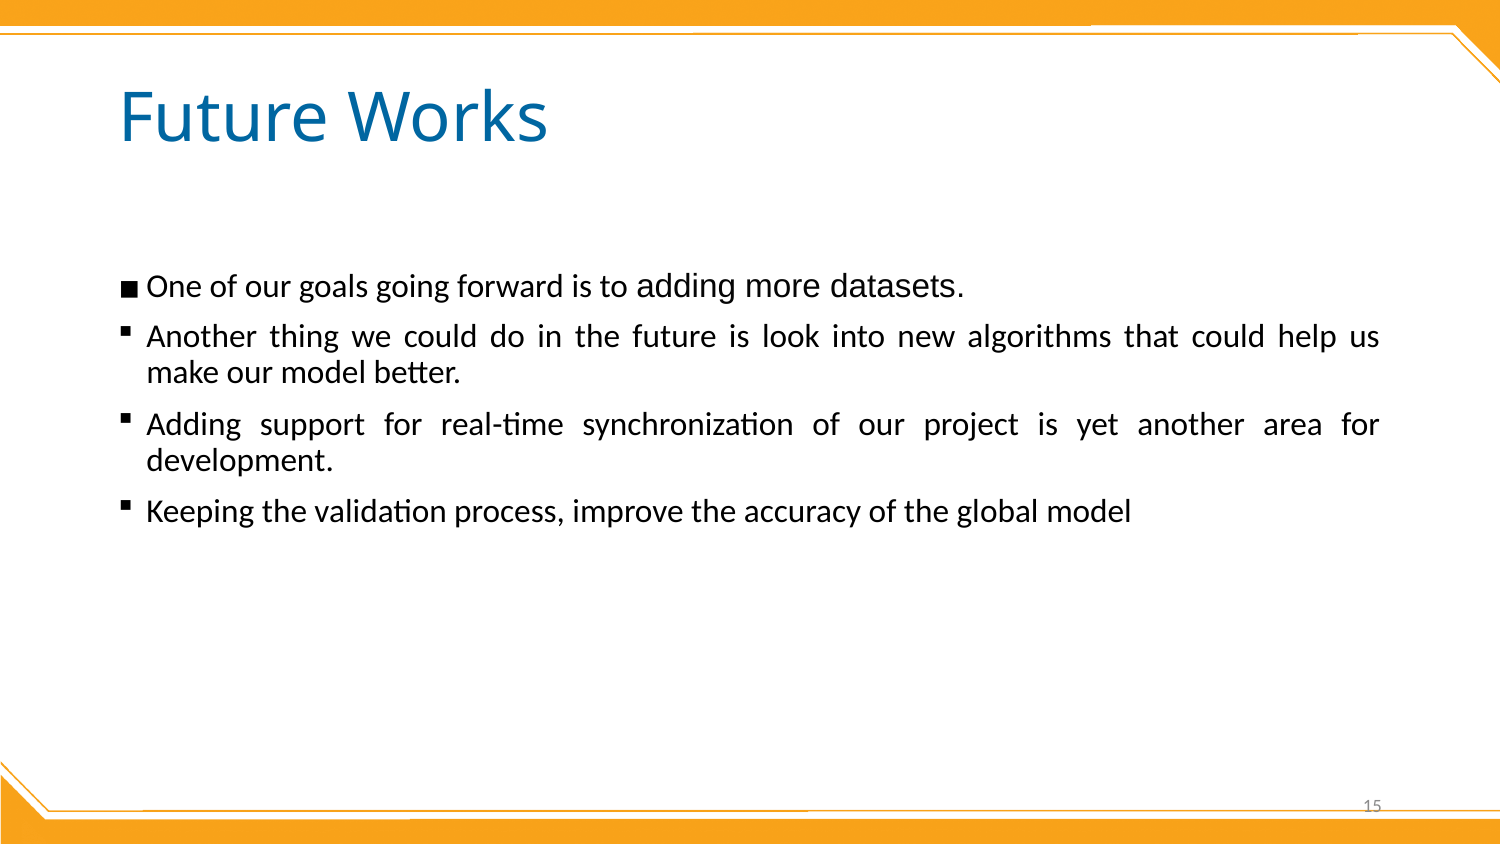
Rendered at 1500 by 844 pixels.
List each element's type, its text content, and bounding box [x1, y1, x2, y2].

slide_number 15 [1059, 782, 1397, 827]
picture [0, 0, 1500, 84]
list One of our goals going forward is to adding more datasets. Another thing we could do in the future is look into new algorithms that could help us make our model better. Adding support for real-time synchronization of our project is yet another area for development. Keeping the validation process, improve the accuracy of the global model [103, 248, 1397, 710]
picture [2, 680, 1500, 844]
title Future Works [103, 68, 1397, 171]
